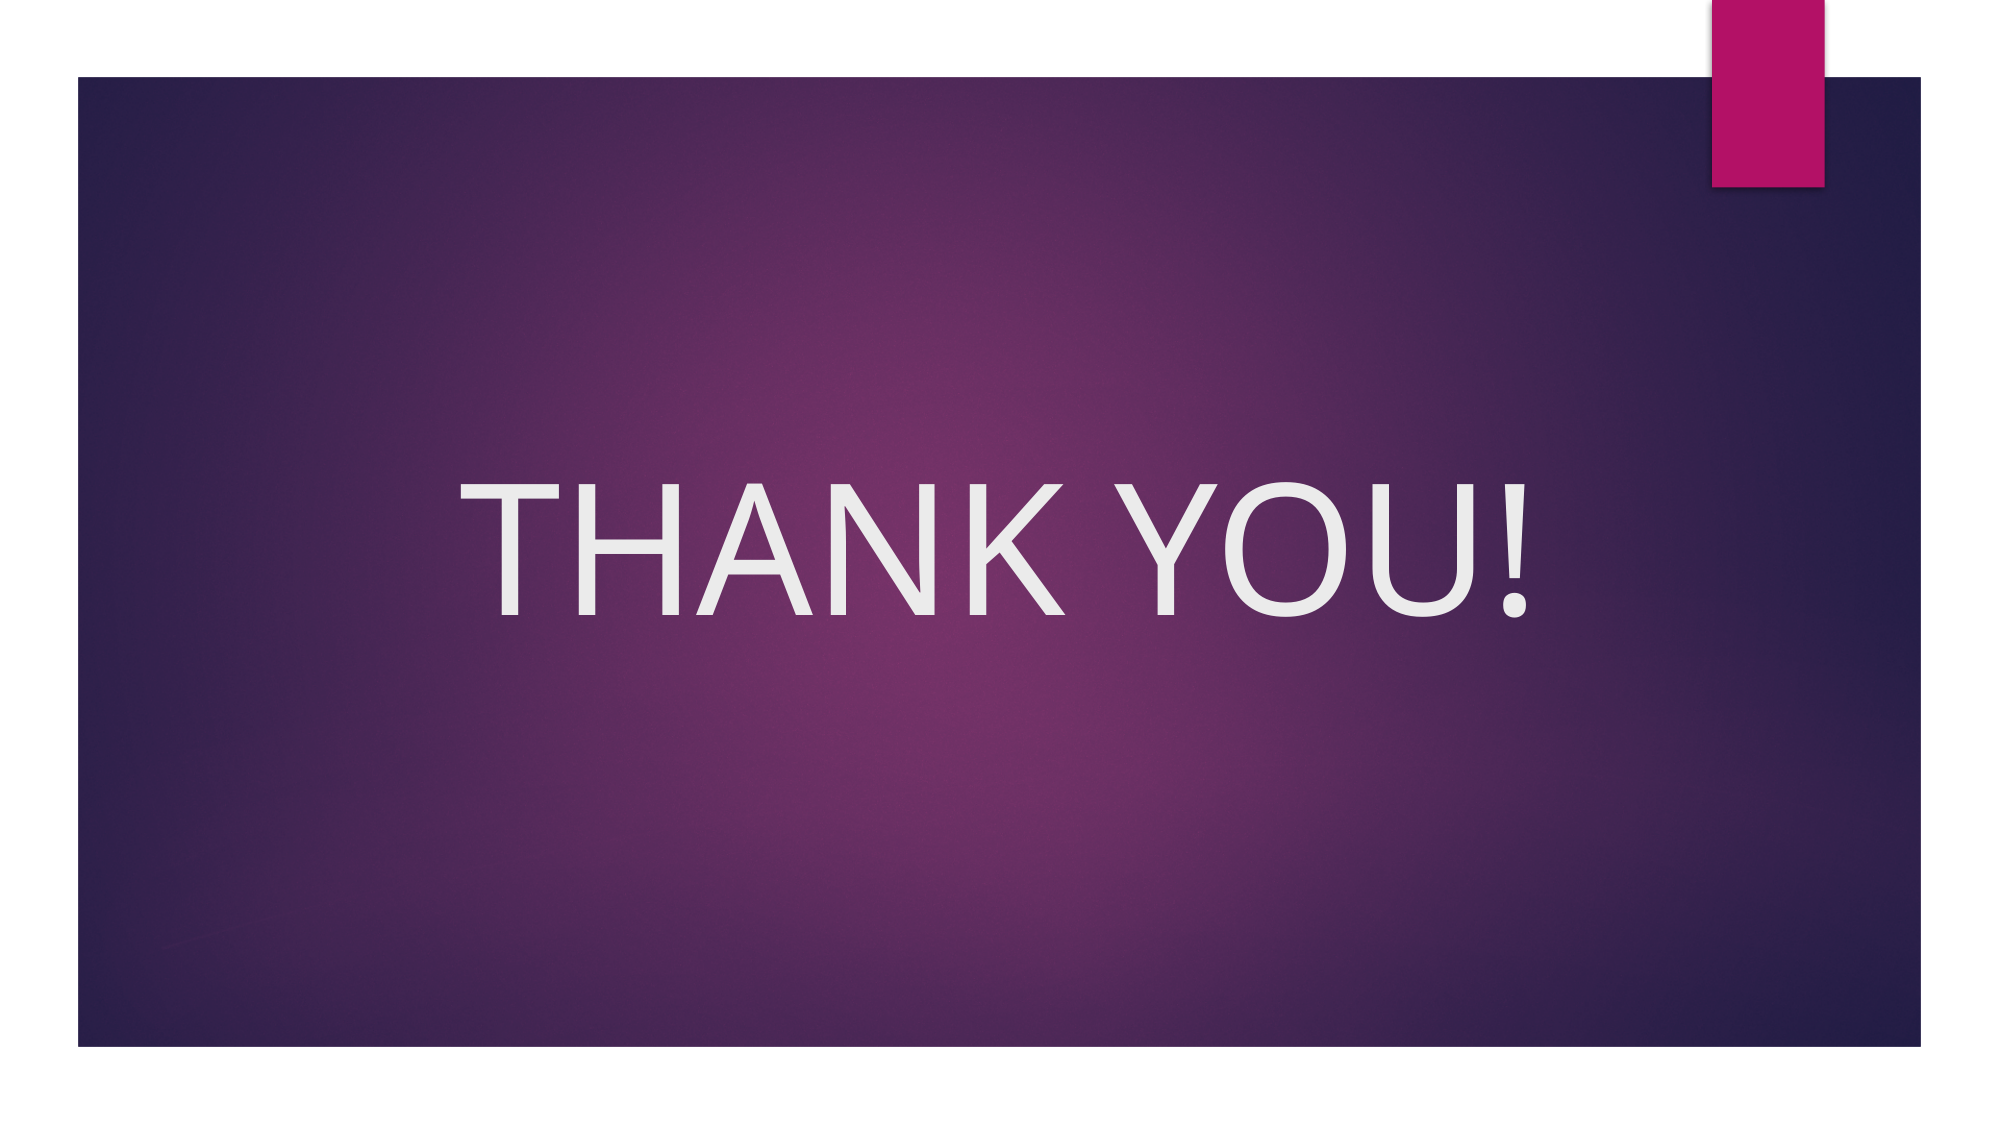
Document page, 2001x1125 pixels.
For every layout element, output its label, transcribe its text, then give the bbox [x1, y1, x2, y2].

title THANK YOU! [276, 465, 1724, 660]
